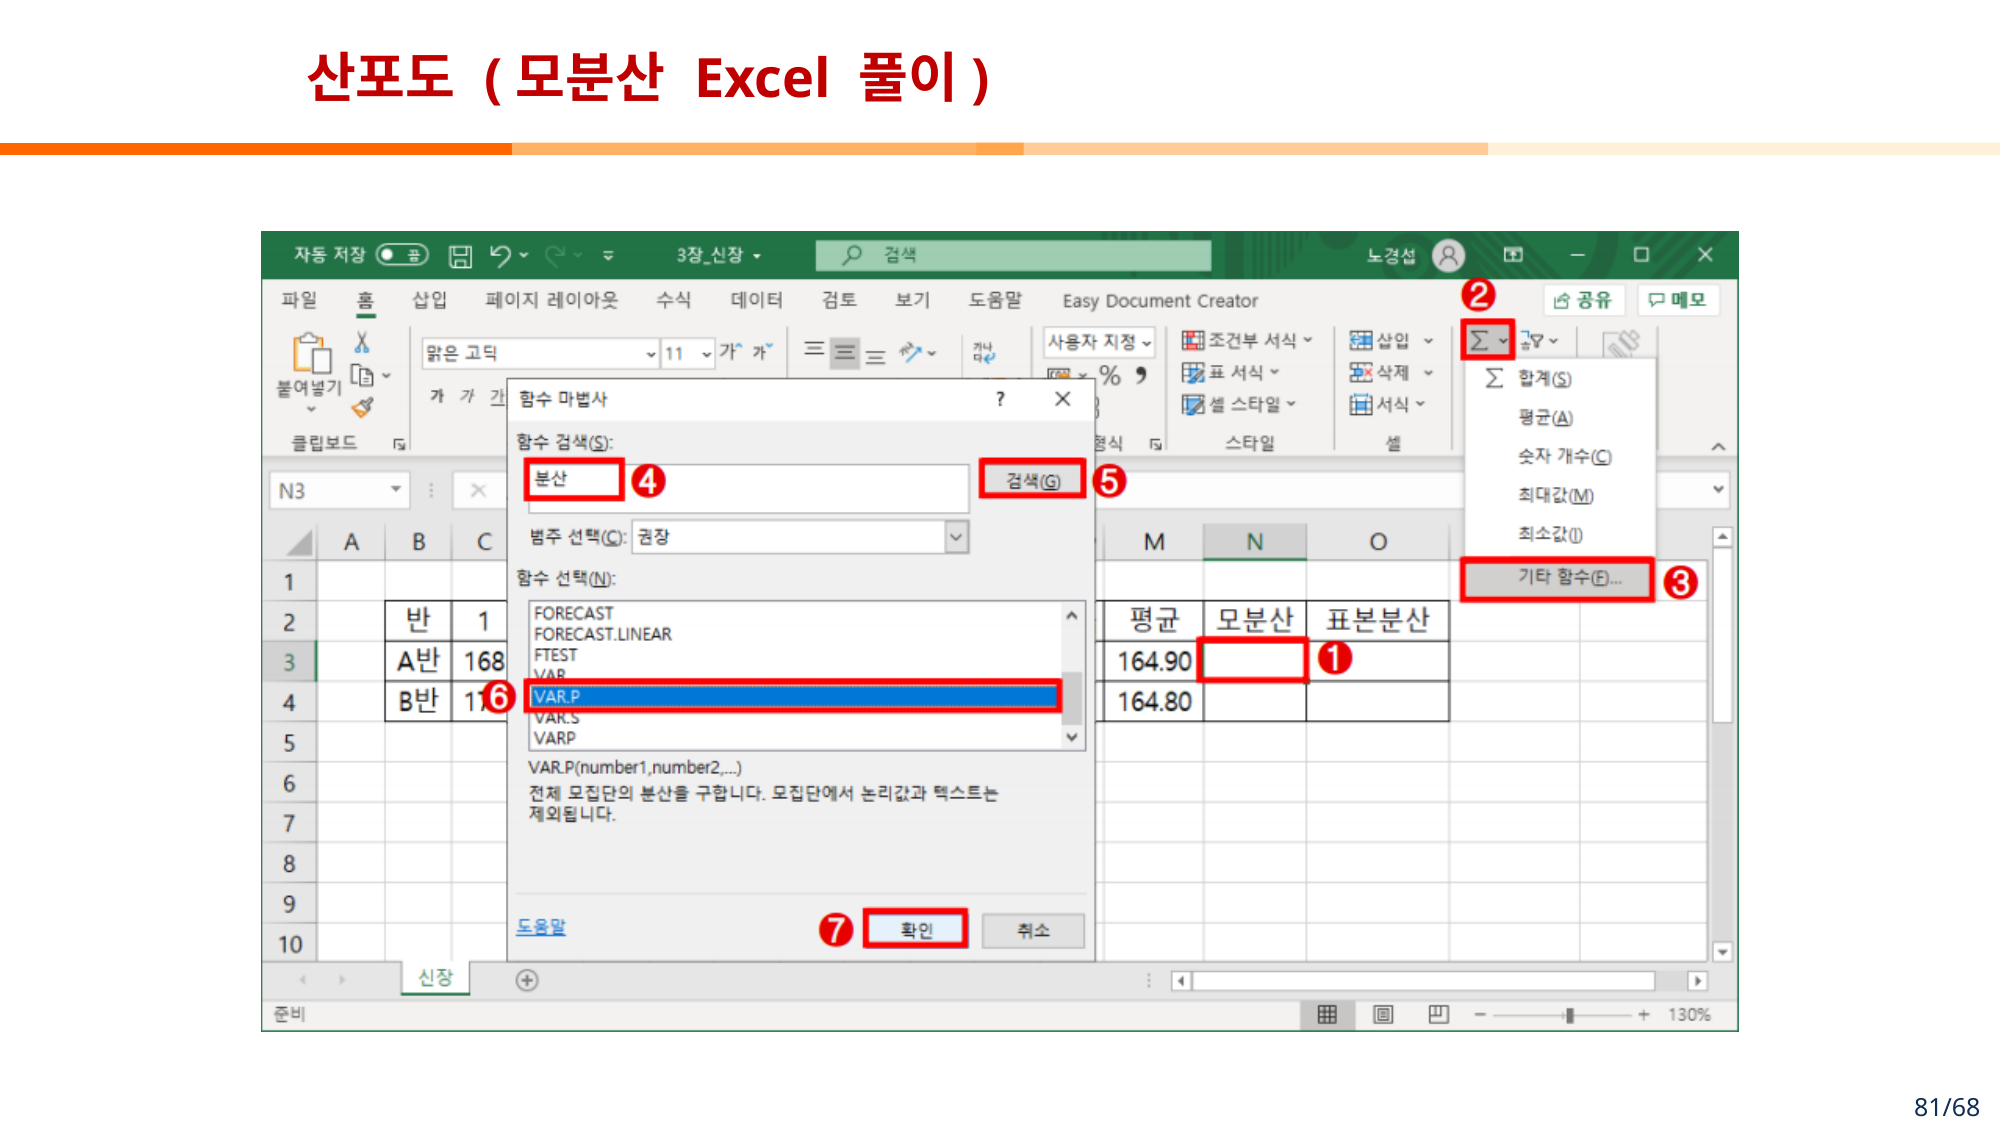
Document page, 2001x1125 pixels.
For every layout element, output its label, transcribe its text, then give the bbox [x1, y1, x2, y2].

picture [261, 231, 1739, 1032]
title 산포도 (모분산 Excel 풀이) [291, 31, 1532, 122]
